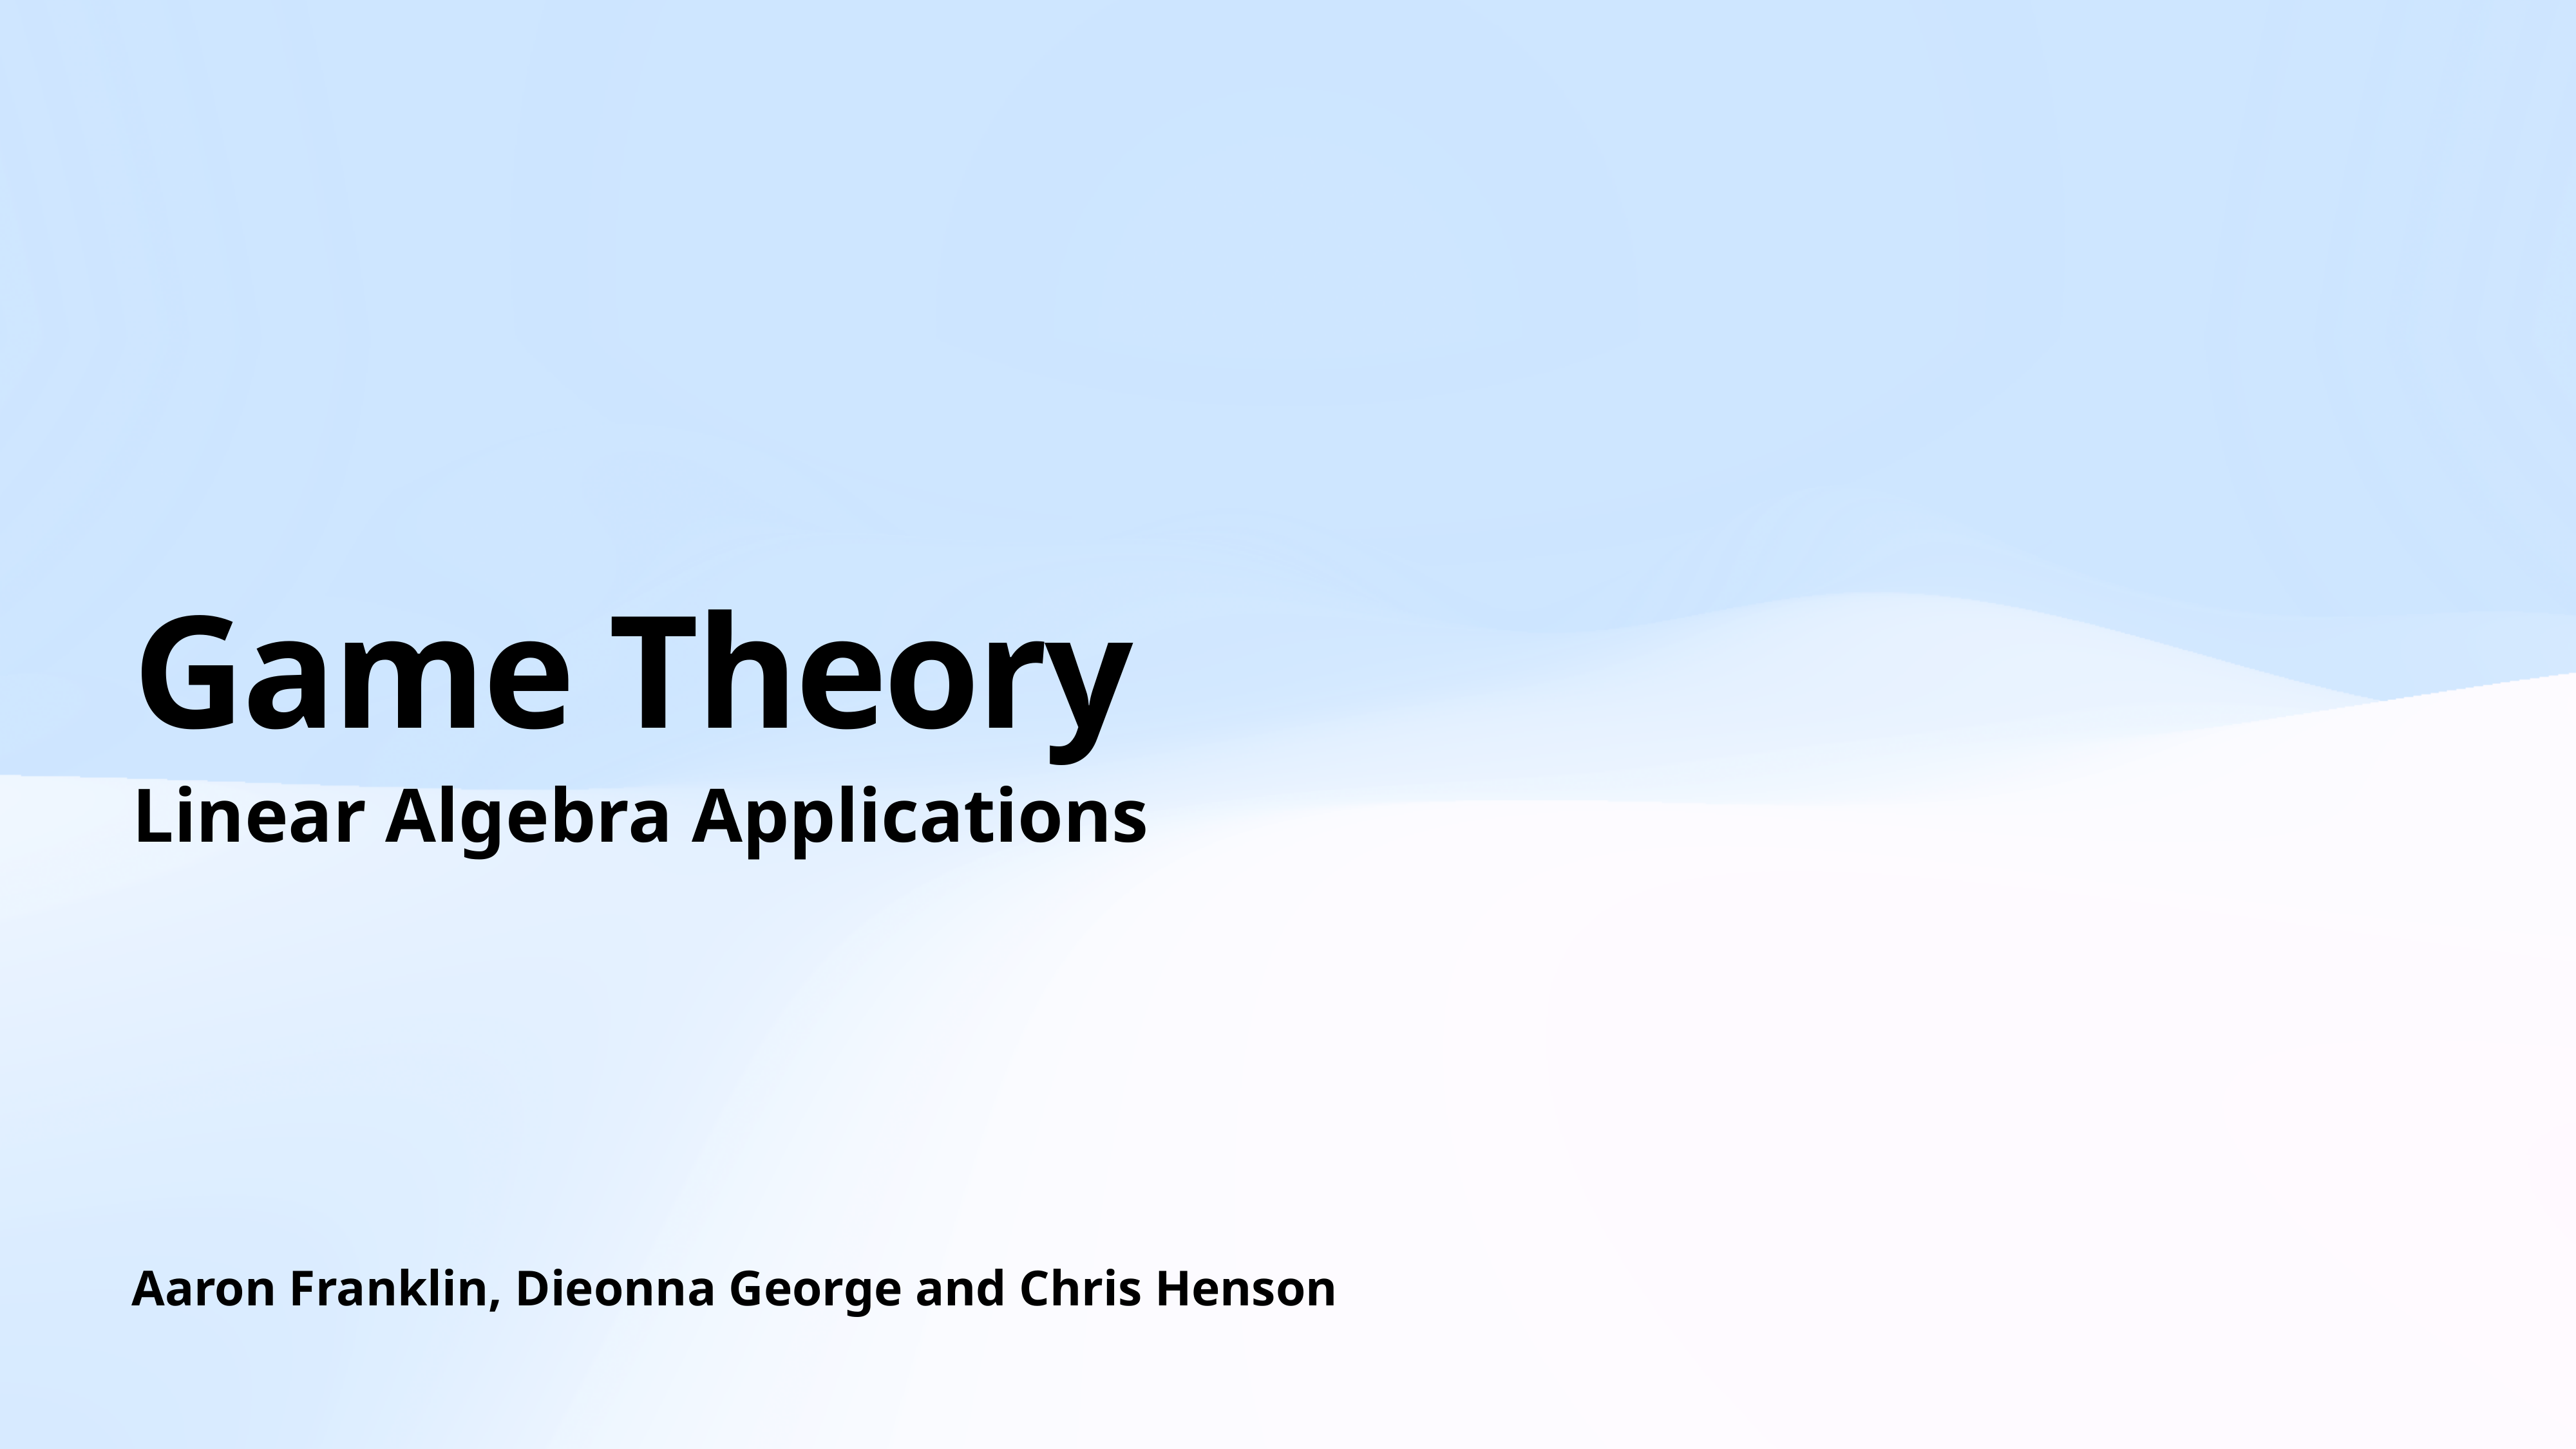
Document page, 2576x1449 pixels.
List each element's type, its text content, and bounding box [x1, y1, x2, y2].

list Aaron Franklin, Dieonna George and Chris Henson [126, 1252, 2448, 1321]
title Game Theory [127, 271, 2449, 764]
picture [0, 0, 2576, 1449]
subtitle Linear Algebra Applications [126, 762, 2448, 965]
